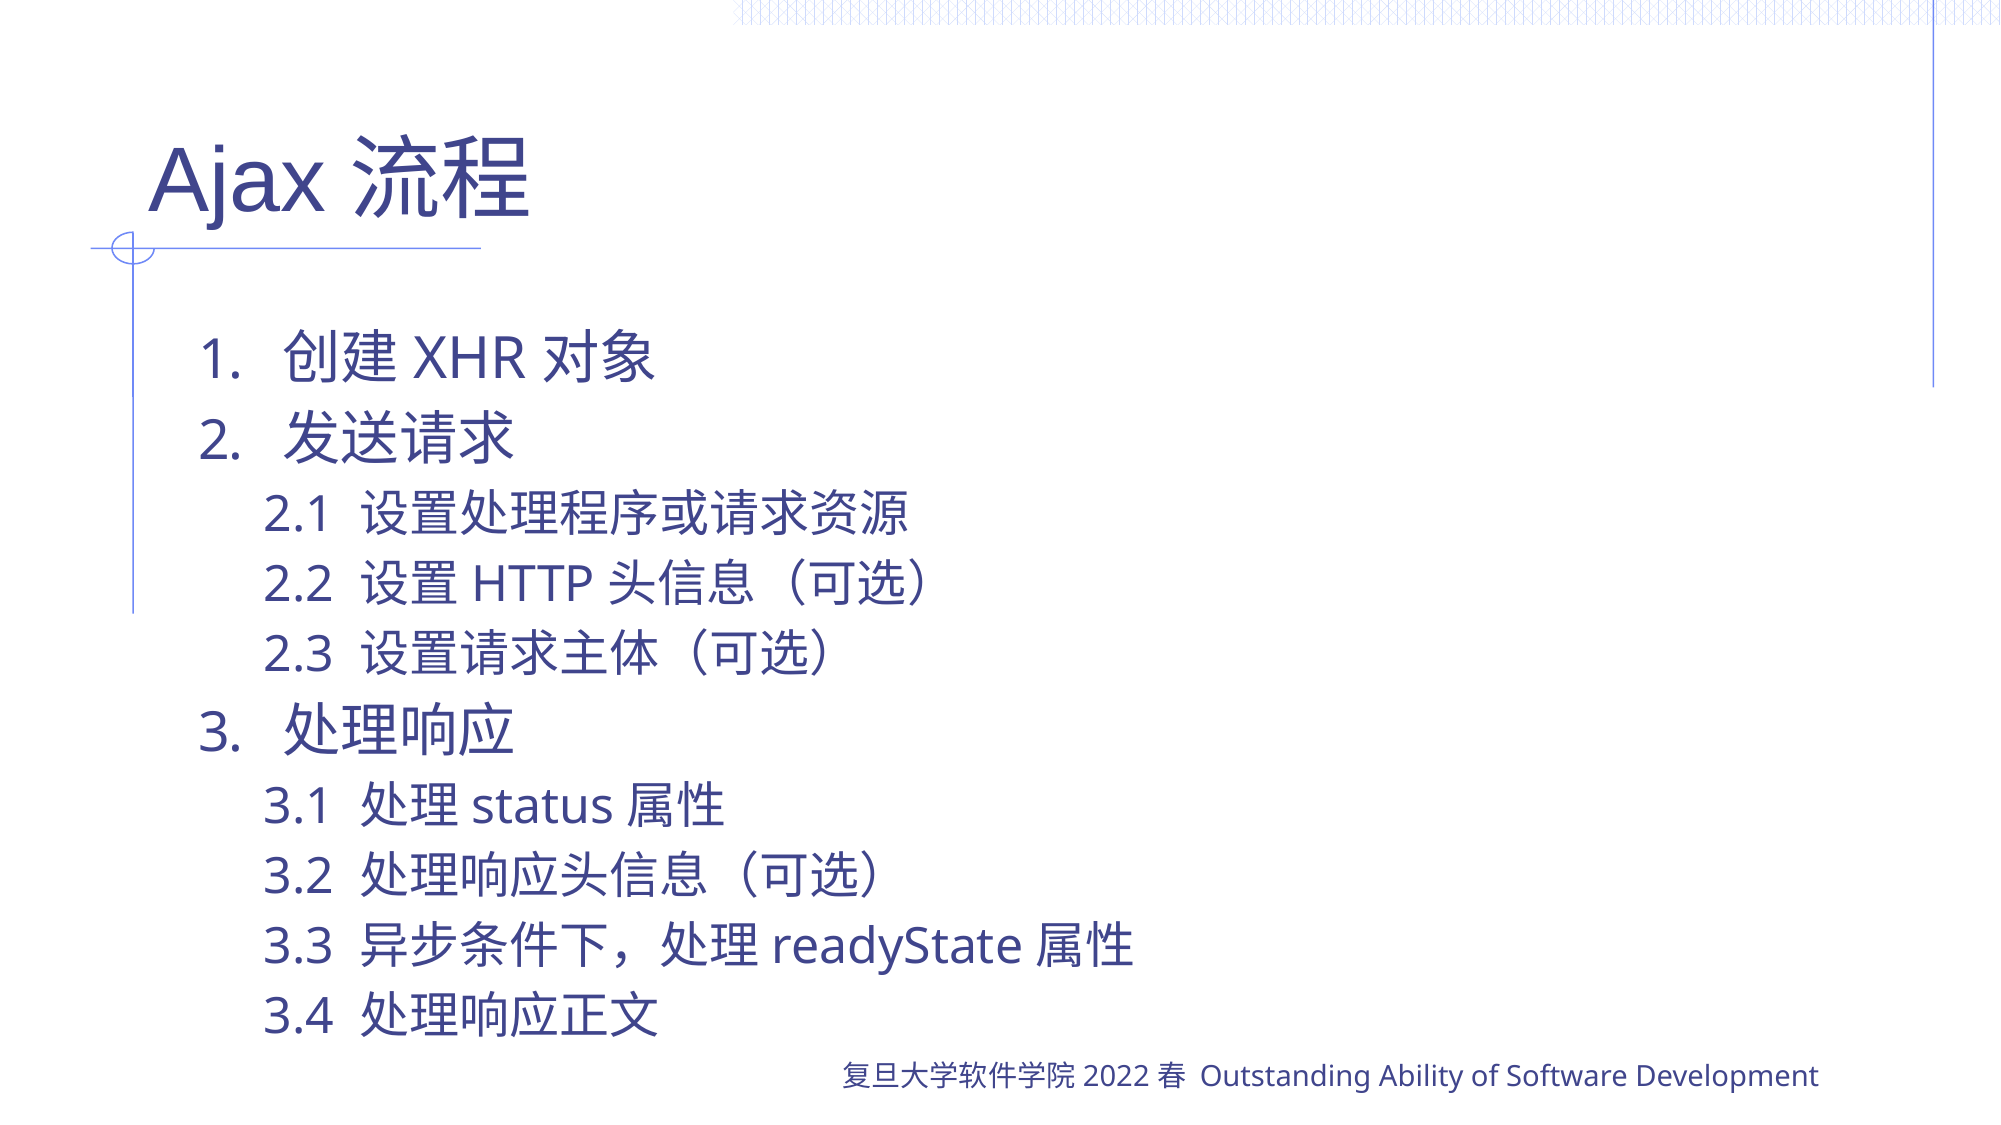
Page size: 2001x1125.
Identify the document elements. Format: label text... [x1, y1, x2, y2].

title Ajax流程 [133, 50, 1834, 238]
list 创建XHR对象 发送请求 2.1 设置处理程序或请求资源 2.2 设置HTTP头信息（可选） 2.3 设置请求主体（可选） 处理响应 3.1 处理status属性 3.2 处理响应头信息（可选） 3.3 异步条件下，处理readyState属性 3.4 处理响应正文 [183, 312, 1884, 988]
